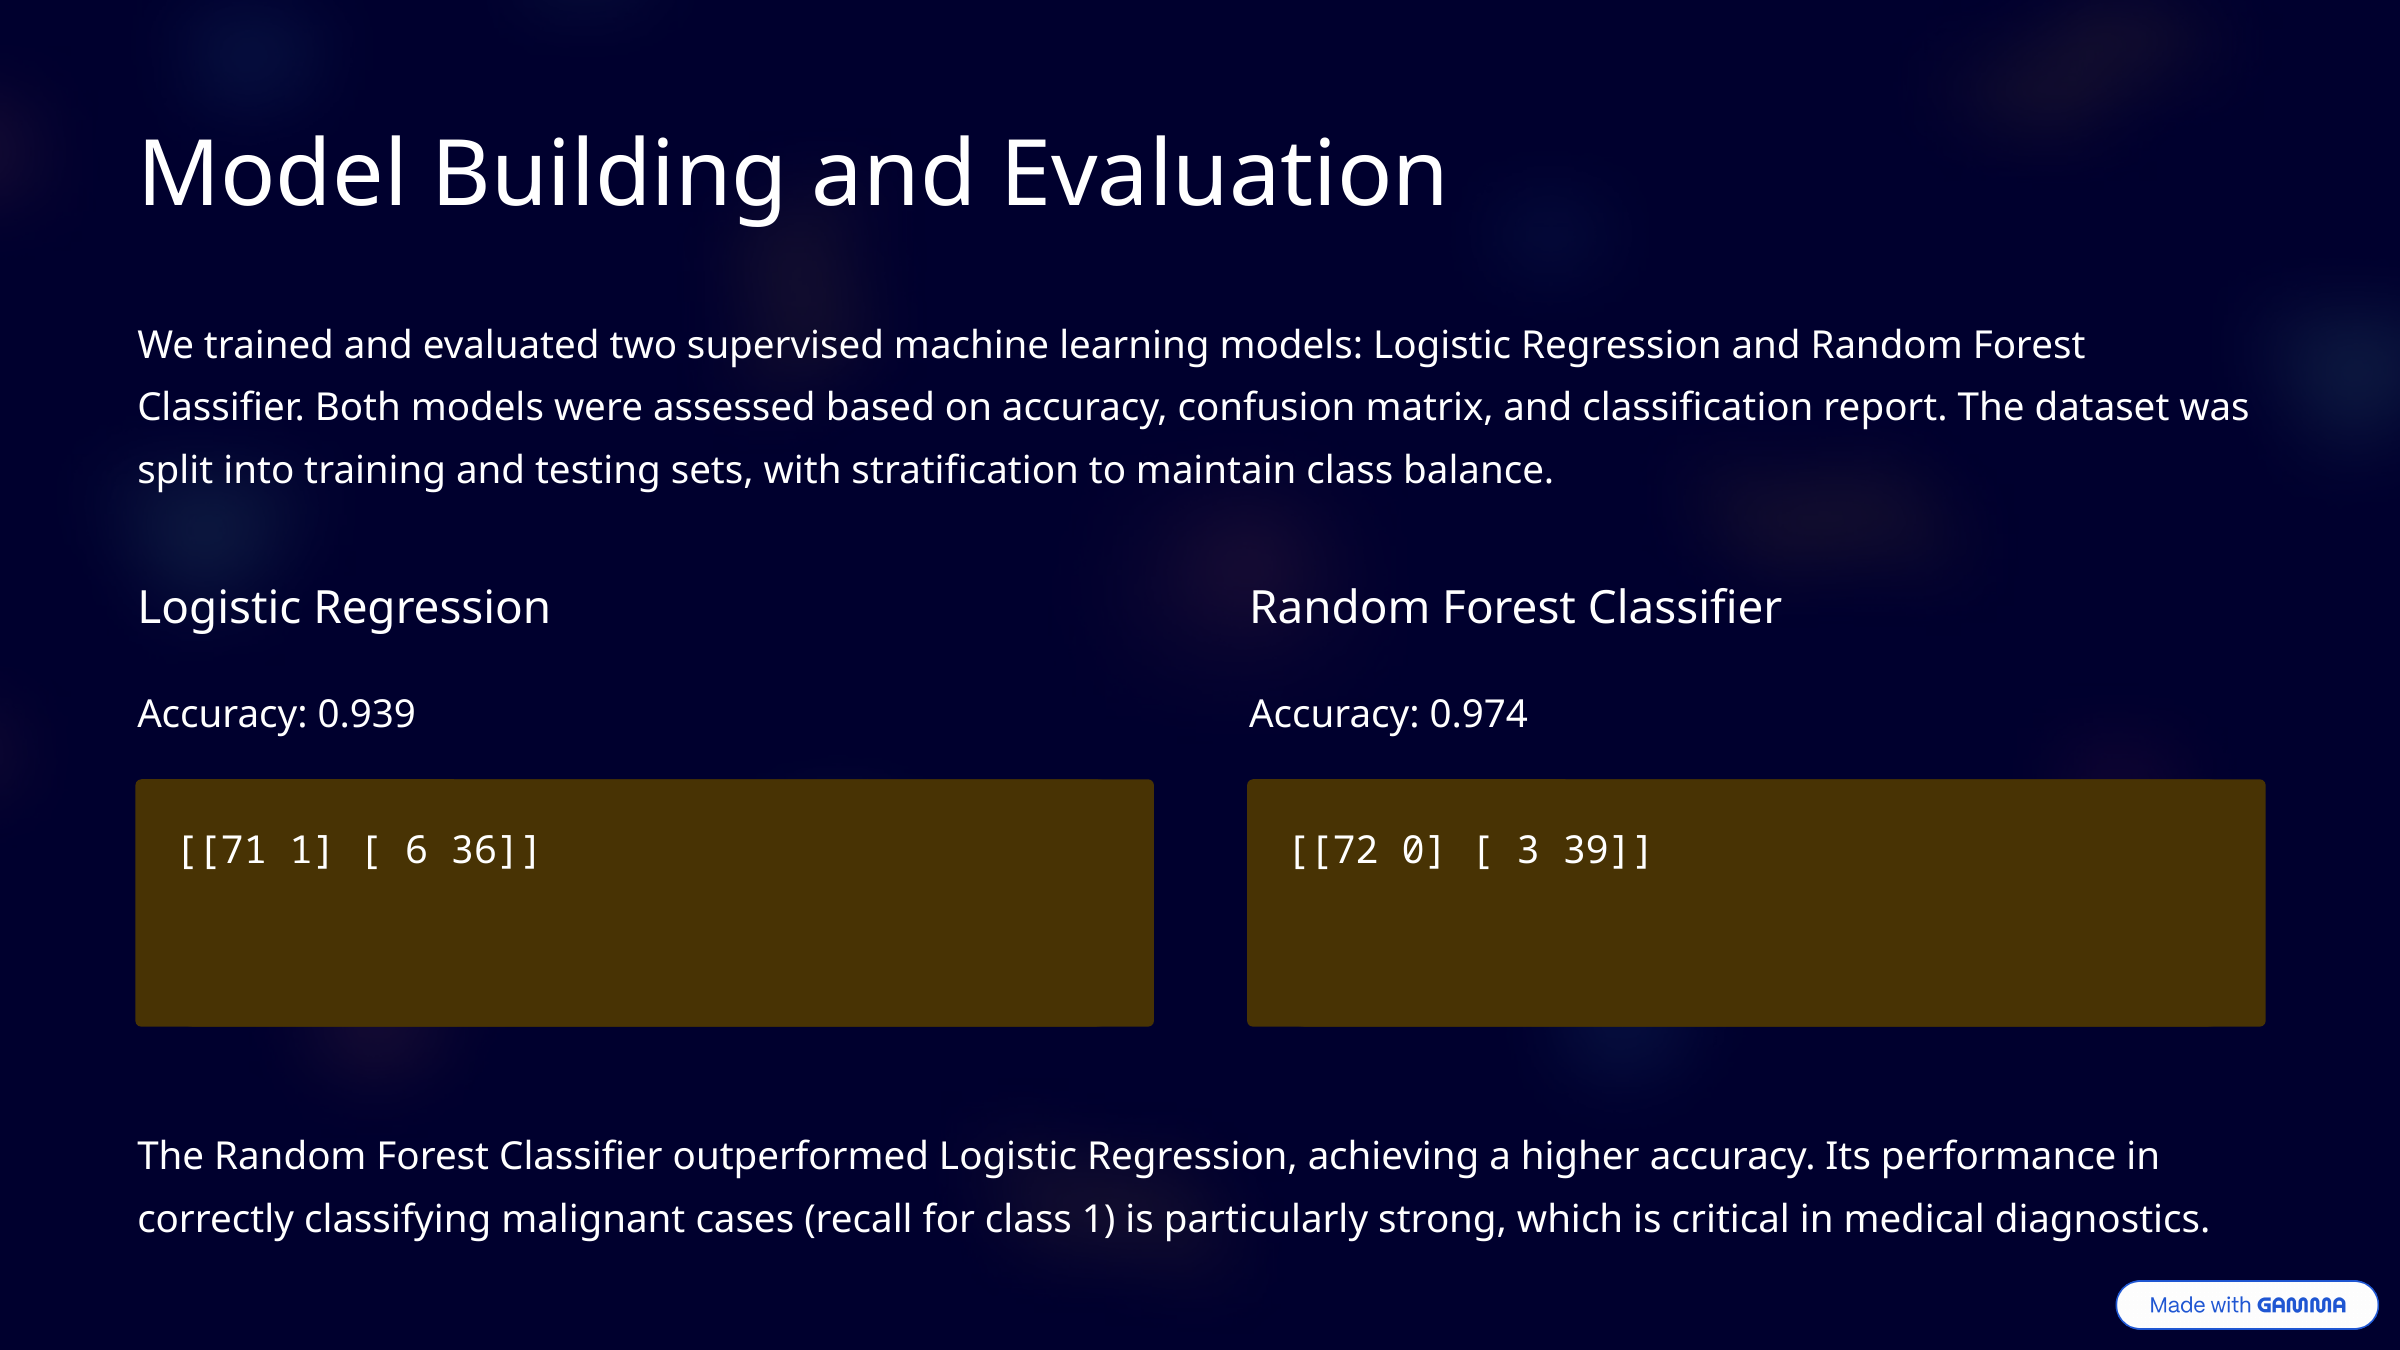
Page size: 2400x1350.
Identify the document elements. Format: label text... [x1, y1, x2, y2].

text_box Accuracy: 0.939 [137, 672, 1152, 736]
text_box [[72 0] [ 3 39]] [1286, 808, 2227, 998]
picture [2106, 1271, 2389, 1339]
text_box Logistic Regression [137, 575, 600, 633]
text_box We trained and evaluated two supervised machine learning models: Logistic Regression and Random Forest Classifier. Both models were assessed based on accuracy, confusion matrix, and classification report. The dataset was split into training and testing sets, with stratification to maintain class balance. [137, 303, 2263, 492]
text_box [[71 1] [ 6 36]] [174, 808, 1115, 998]
text_box Accuracy: 0.974 [1249, 672, 2264, 736]
text_box Random Forest Classifier [1249, 575, 1777, 633]
text_box Model Building and Evaluation [137, 109, 1427, 225]
text_box [1247, 779, 2266, 1027]
text_box [135, 779, 1154, 1027]
text_box The Random Forest Classifier outperformed Logistic Regression, achieving a higher accuracy. Its performance in correctly classifying malignant cases (recall for class 1) is particularly strong, which is critical in medical diagnostics. [137, 1114, 2263, 1241]
